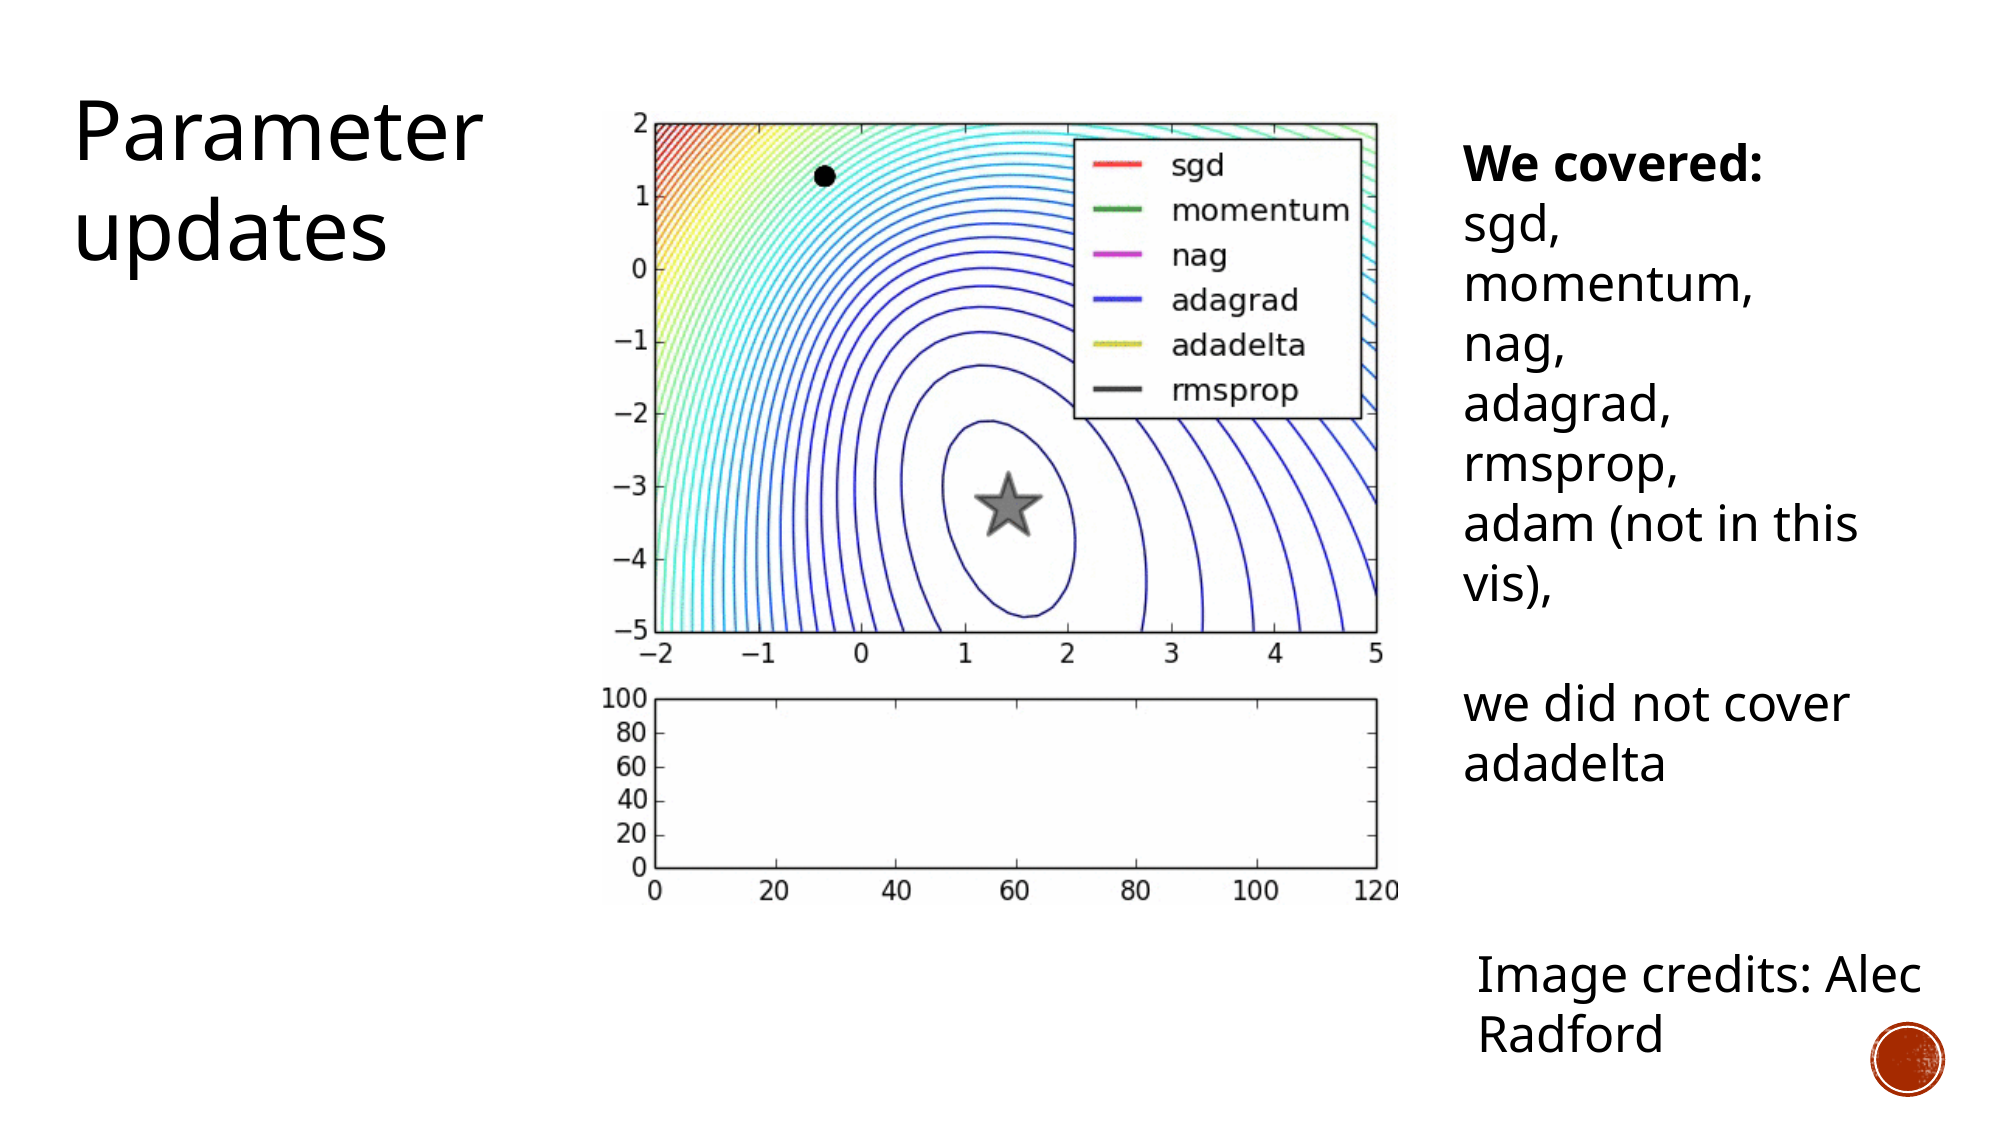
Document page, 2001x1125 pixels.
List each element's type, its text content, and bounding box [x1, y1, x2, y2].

slide_number 2 [1422, 1020, 1543, 1107]
picture [602, 111, 1398, 905]
text_box We covered: sgd, momentum, nag, adagrad, rmsprop, adam (not in this vis), we did not cover adadelta [1443, 111, 1959, 796]
text_box Image credits: Alec Radford [1457, 922, 2000, 963]
text_box Parameter updates [52, 57, 590, 381]
